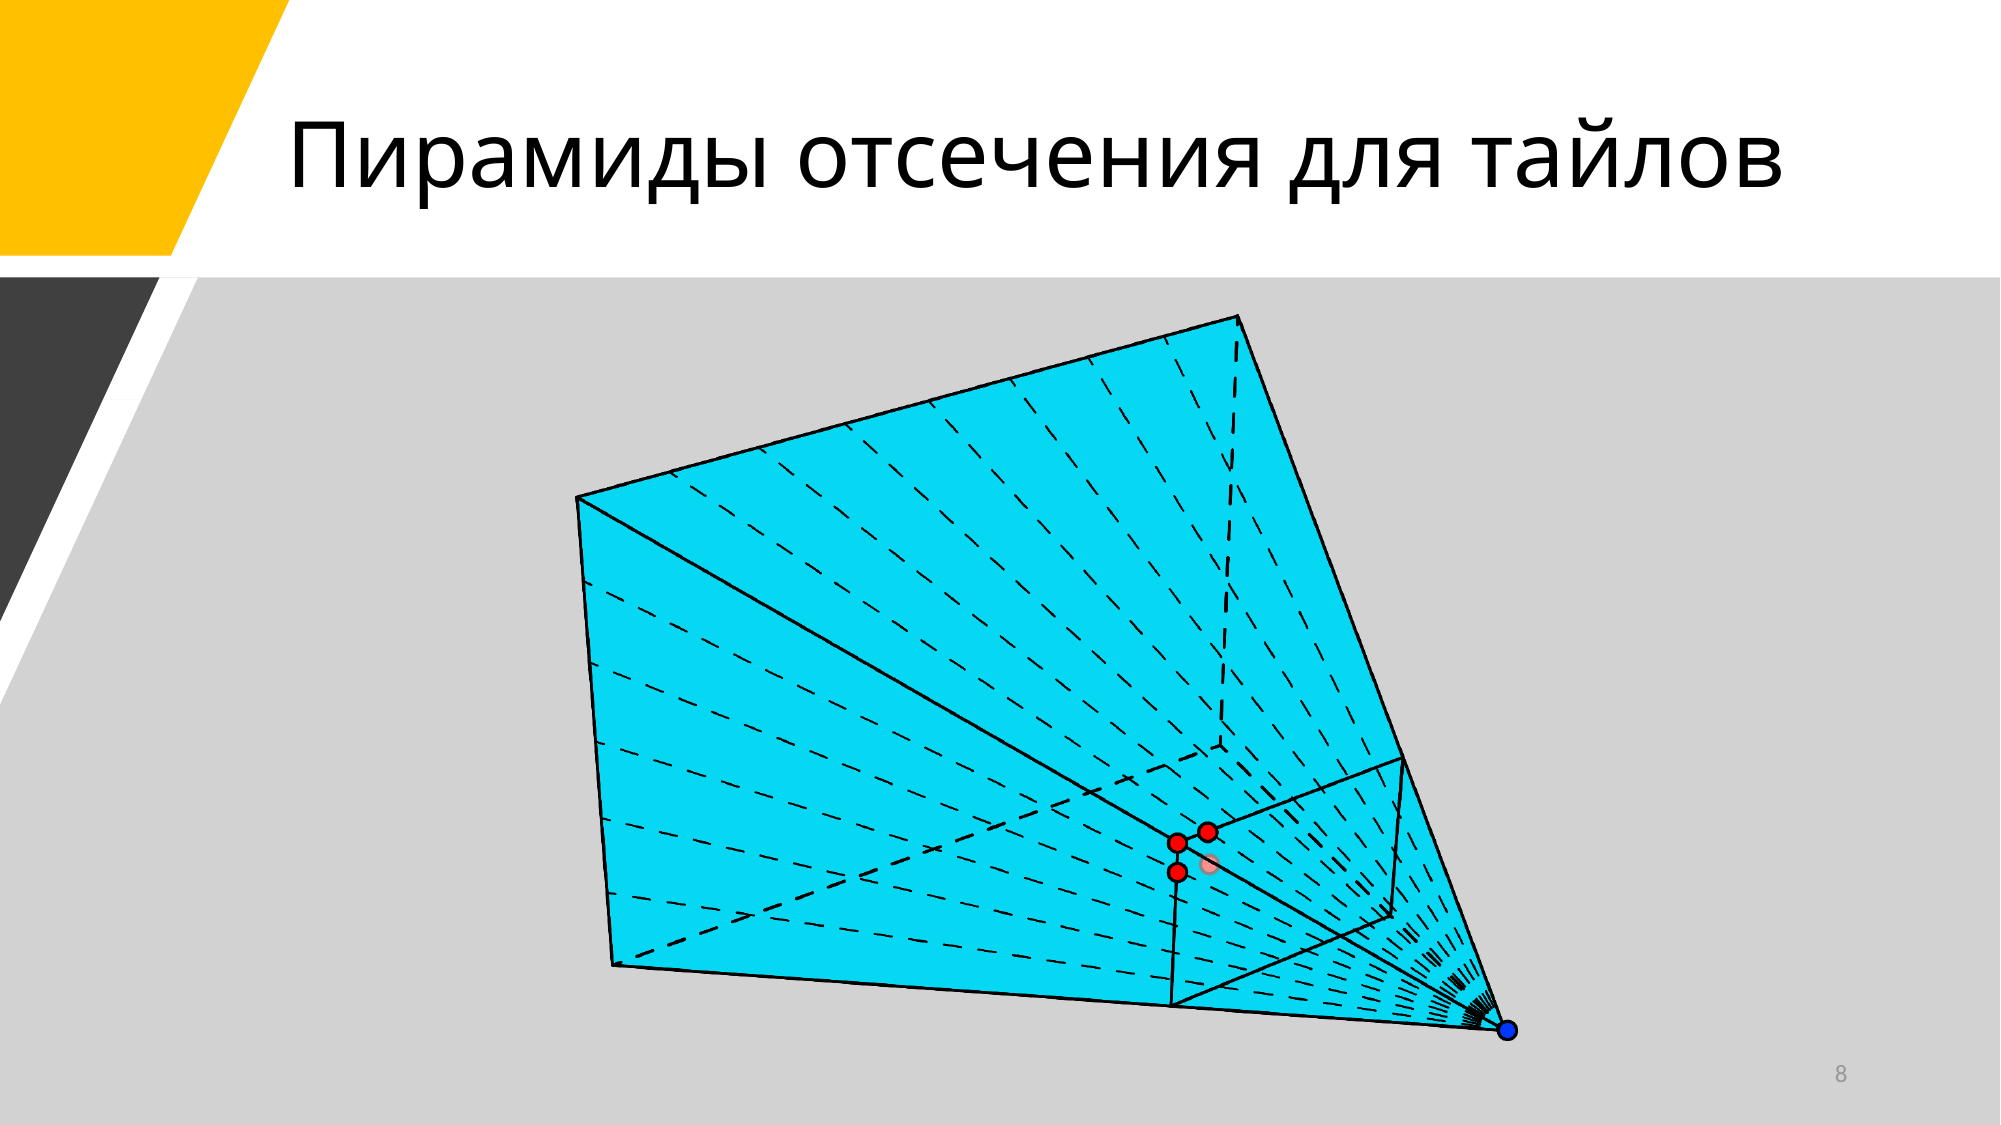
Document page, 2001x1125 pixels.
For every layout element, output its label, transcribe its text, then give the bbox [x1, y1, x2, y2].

text_box [0, 276, 2000, 1125]
text_box [0, 276, 162, 622]
text_box [0, 0, 291, 257]
title Пирамиды отсечения для тайлов [271, 60, 1808, 255]
slide_number 8 [1412, 1042, 1863, 1103]
picture [575, 314, 1518, 1041]
